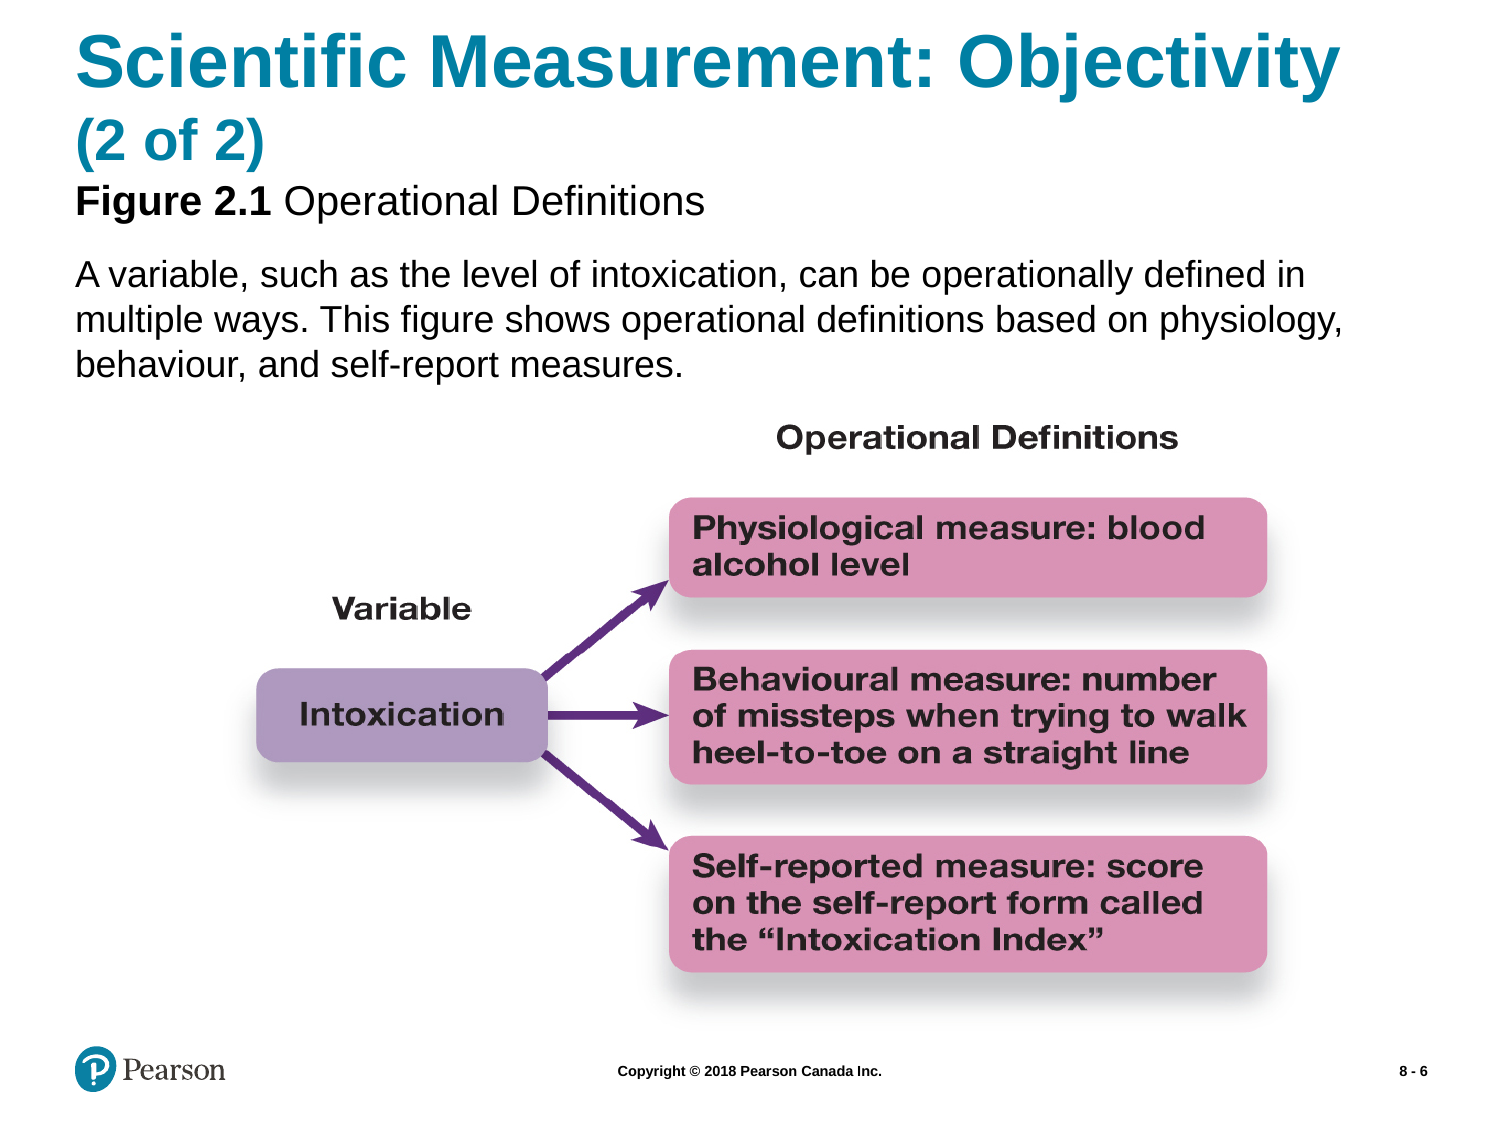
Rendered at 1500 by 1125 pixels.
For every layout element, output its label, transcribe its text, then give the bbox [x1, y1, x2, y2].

list Figure 2.1 Operational Definitions [75, 173, 1425, 225]
picture [212, 412, 1313, 1040]
list A variable, such as the level of intoxication, can be operationally defined in multiple ways. This figure shows operational definitions based on physiology, behaviour, and self-report measures. [75, 249, 1425, 388]
title Scientific Measurement: Objectivity (2 of 2) [75, 11, 1425, 173]
